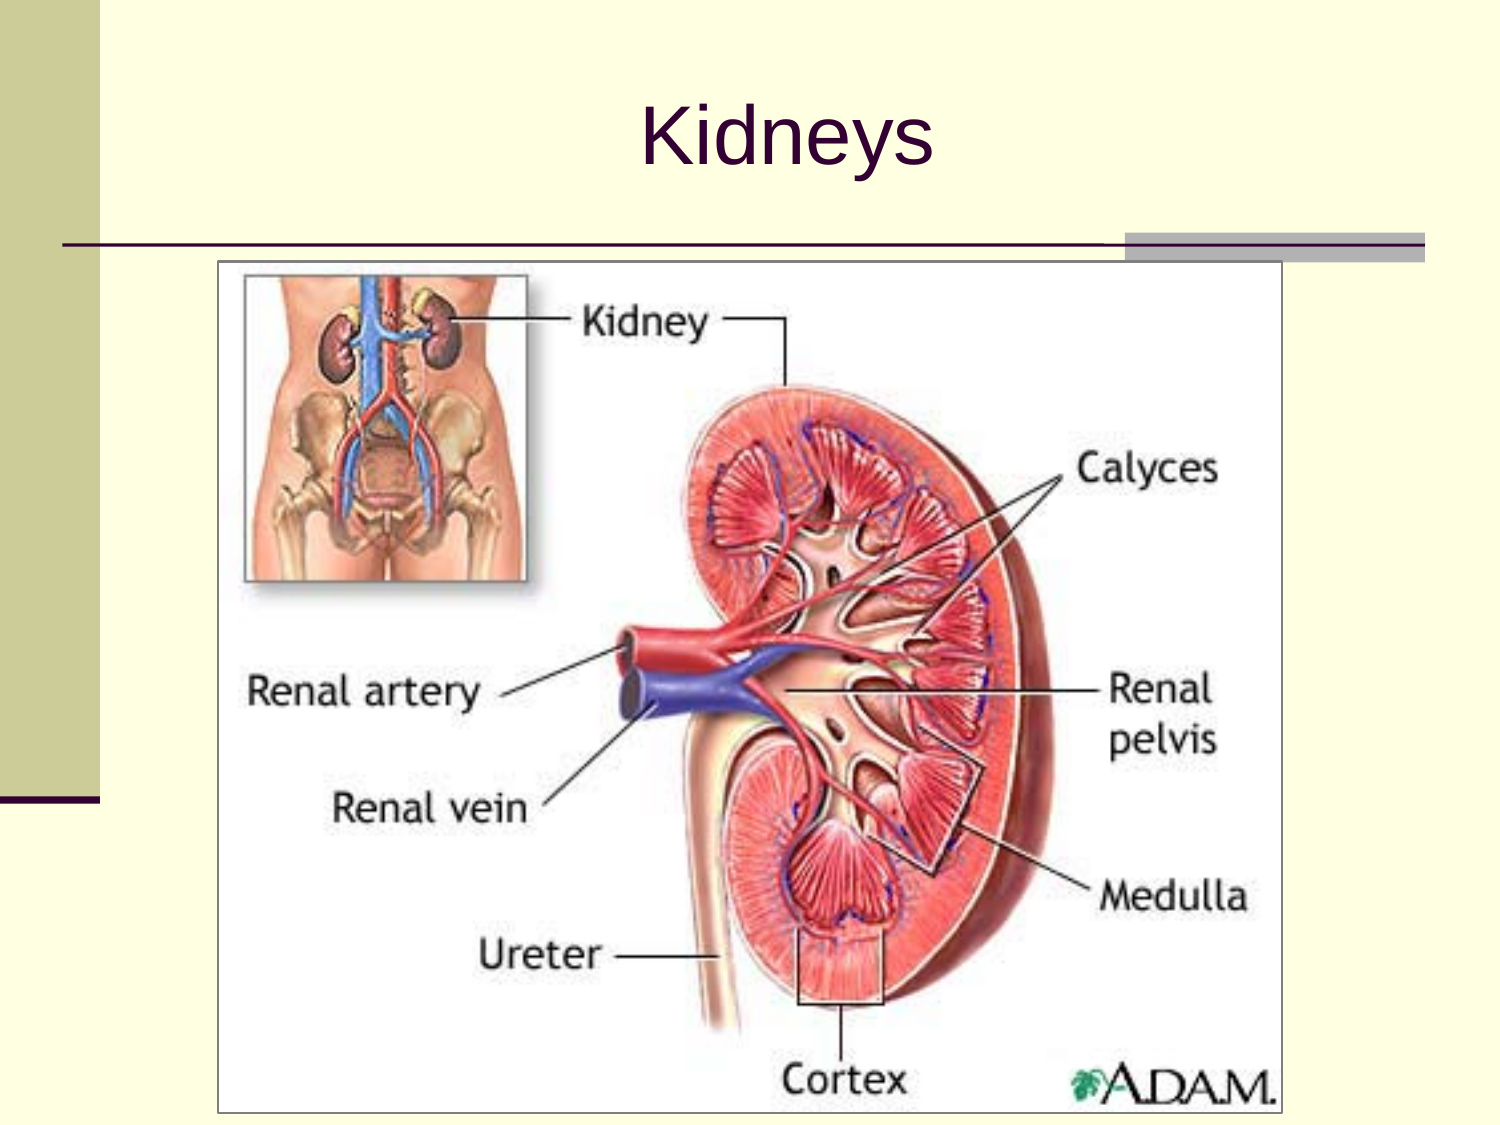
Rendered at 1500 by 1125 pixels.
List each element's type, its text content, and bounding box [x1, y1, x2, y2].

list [218, 262, 1282, 1113]
title Kidneys [150, 37, 1425, 225]
